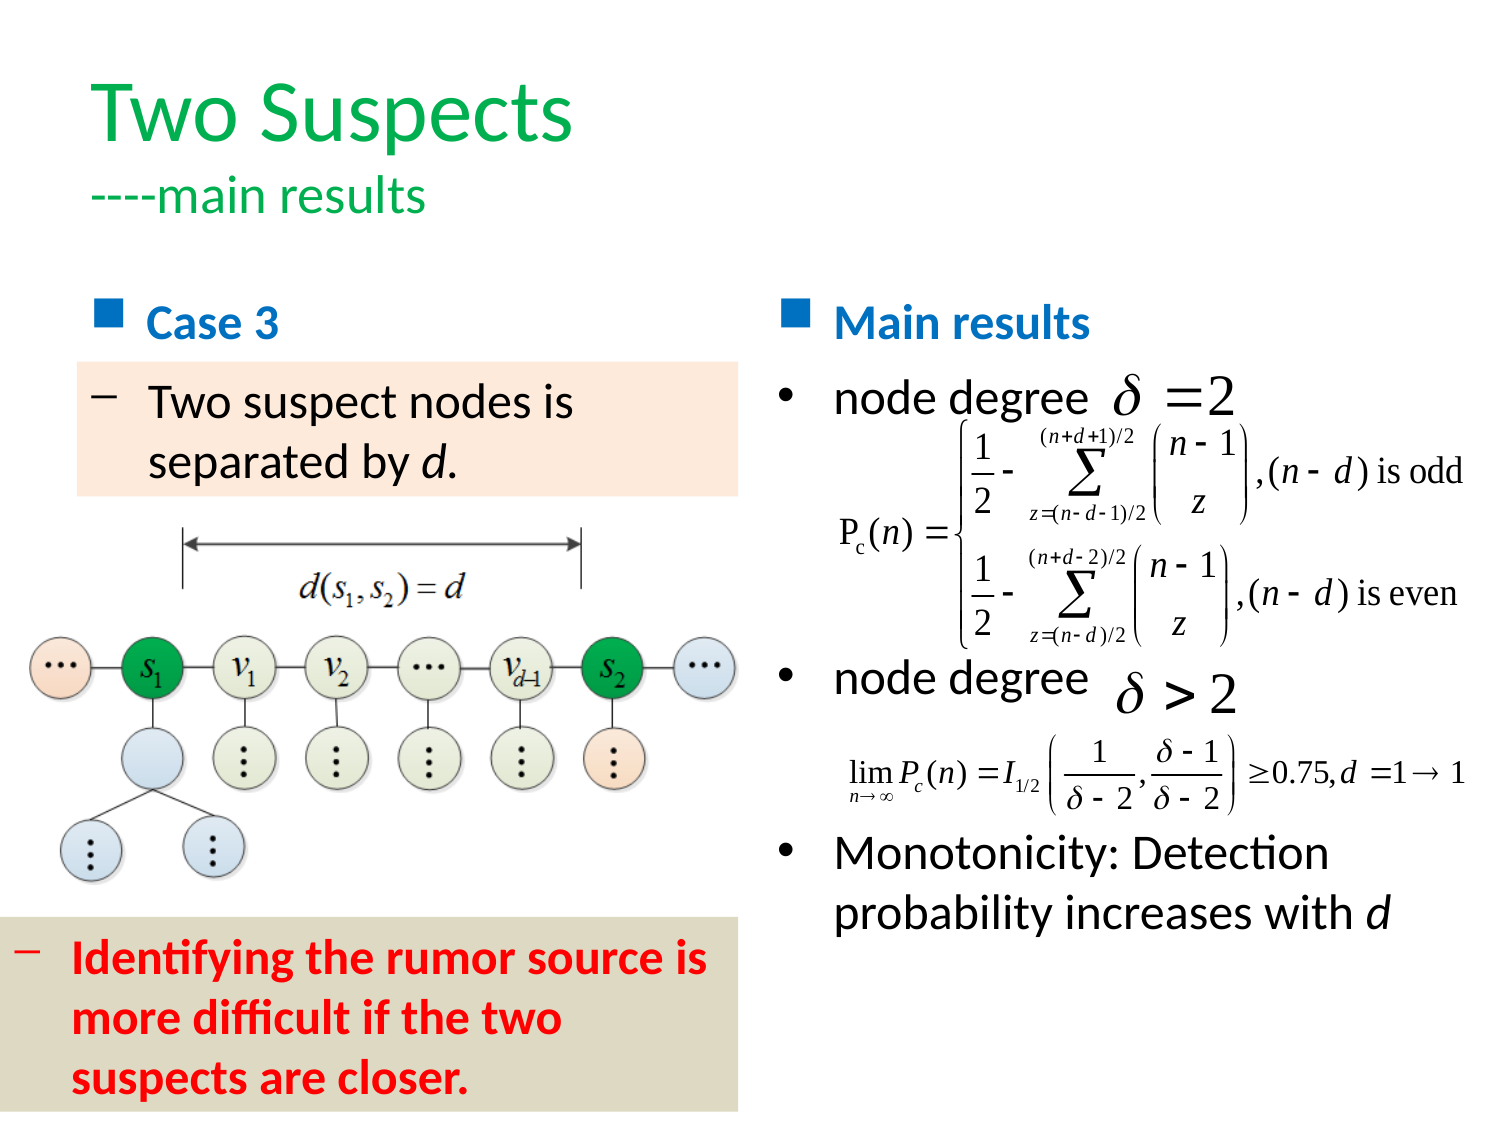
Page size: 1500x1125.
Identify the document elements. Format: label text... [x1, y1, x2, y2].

picture [29, 526, 739, 885]
text_box Identifying the rumor source is more difficult if the two suspects are closer. [0, 916, 739, 1112]
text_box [1104, 361, 1247, 411]
list Main results [761, 251, 1426, 356]
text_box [844, 727, 1470, 823]
list Case 3 [74, 251, 738, 357]
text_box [1106, 665, 1249, 726]
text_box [832, 412, 1471, 658]
title Two Suspects ----main results [74, 44, 1426, 233]
text_box Two suspect nodes is separated by d. [76, 361, 739, 497]
list node degree node degree Monotonicity: Detection probability increases with d [761, 356, 1426, 1118]
